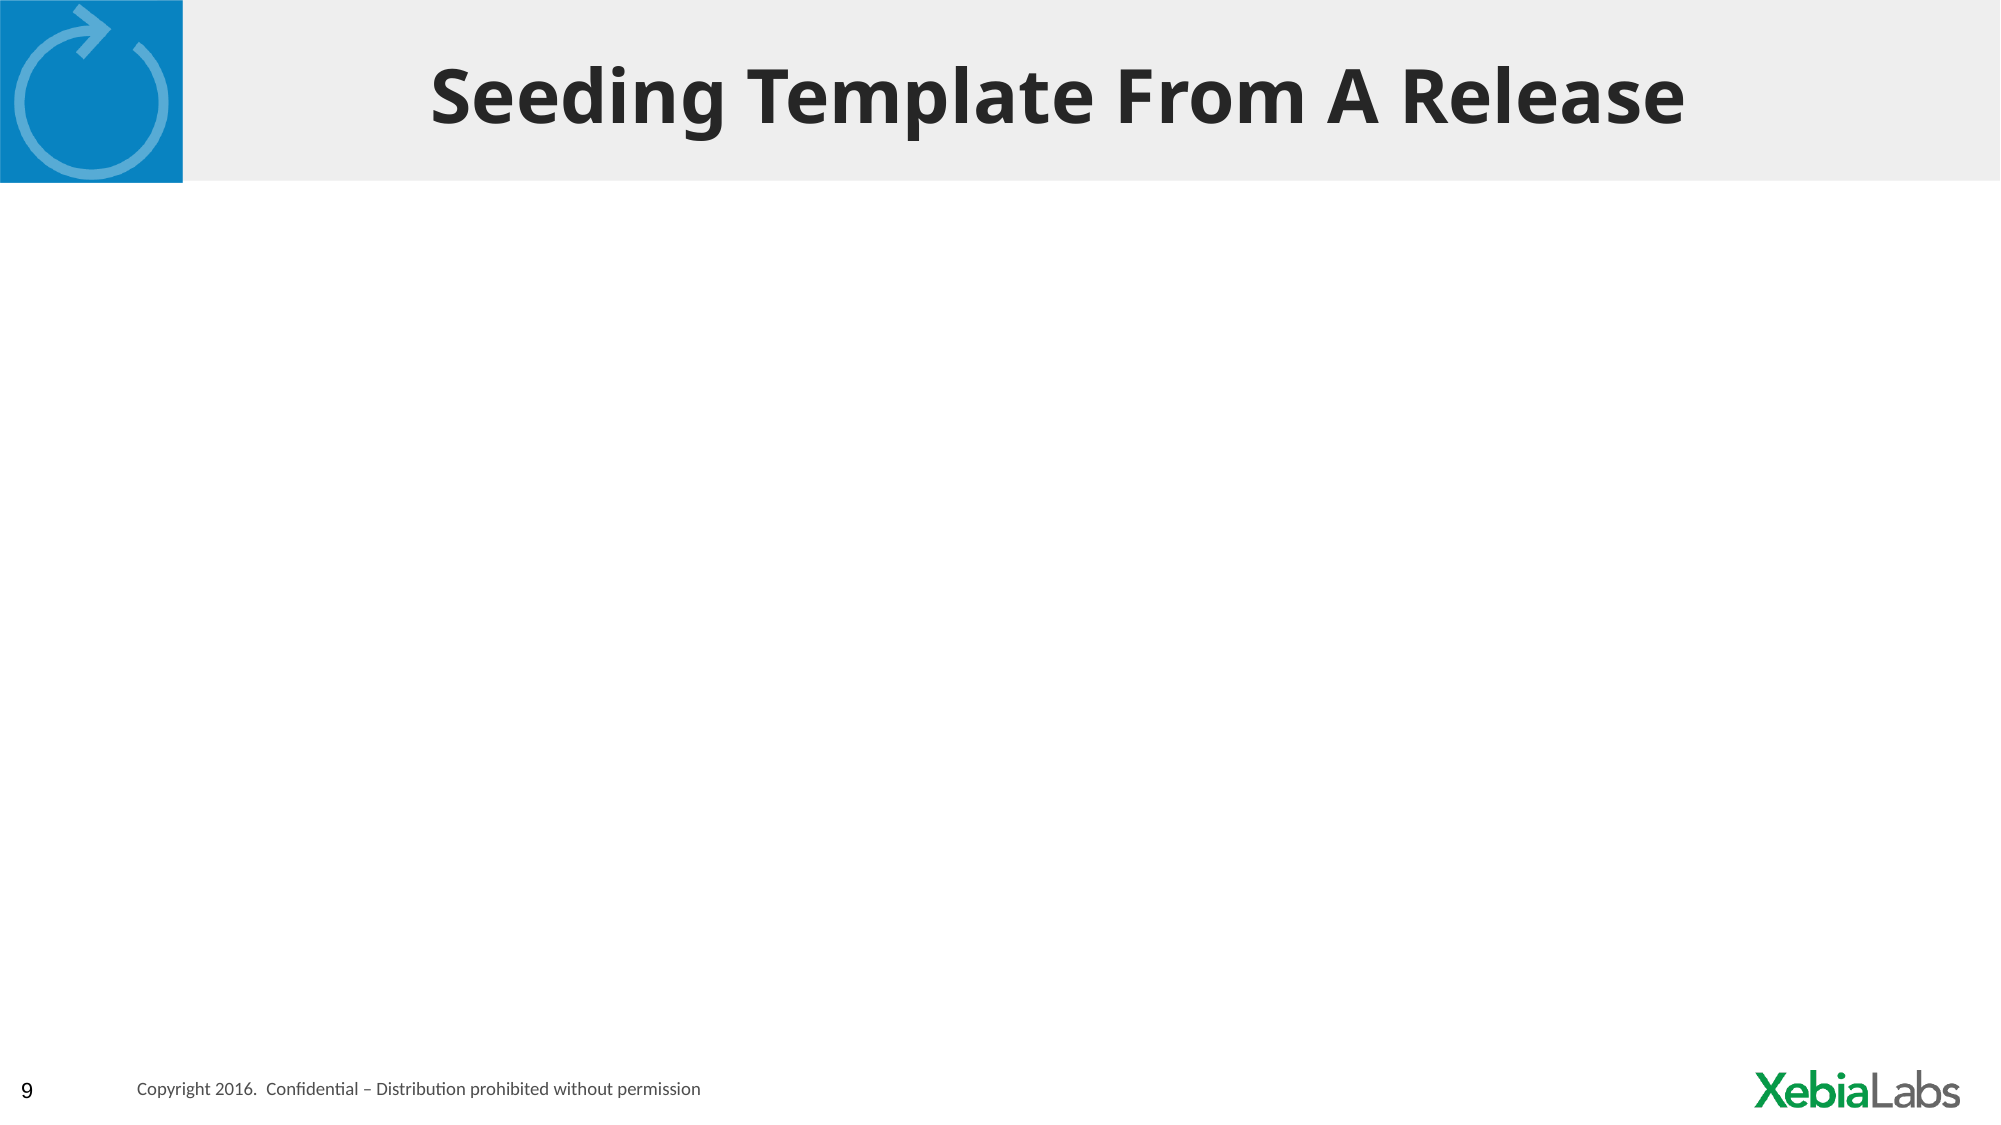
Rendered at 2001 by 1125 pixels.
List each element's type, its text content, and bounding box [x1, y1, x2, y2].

title Seeding Template From A Release [218, 11, 1900, 176]
picture [15, 5, 168, 179]
picture [1754, 1070, 1960, 1108]
